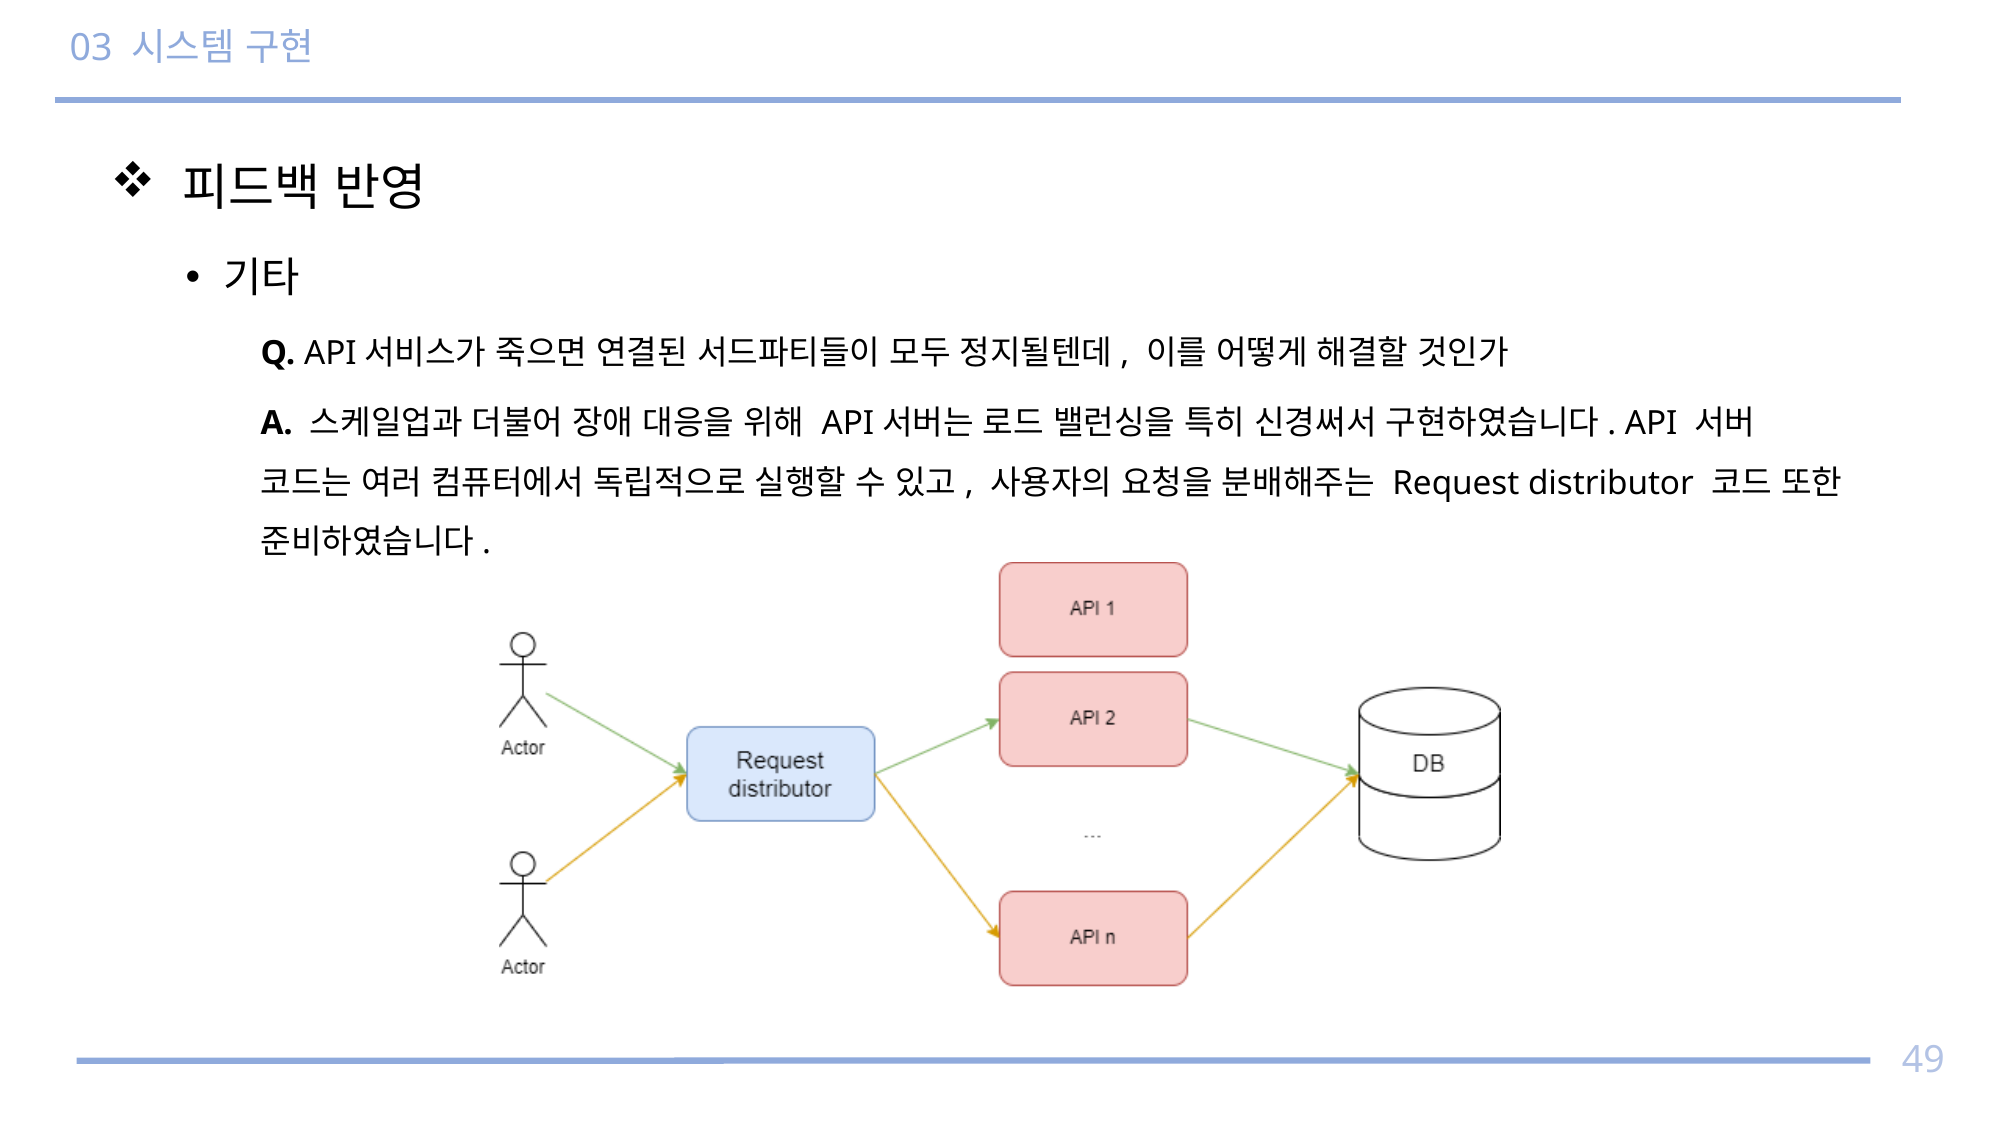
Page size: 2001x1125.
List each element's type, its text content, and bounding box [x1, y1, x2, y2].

list 피드백 반영 기타 Q. API서비스가 죽으면 연결된 서드파티들이 모두 정지될텐데, 이를 어떻게 해결할 것인가 A. 스케일업과 더불어 장애 대응을 위해 API서버는 로드 밸런싱을 특히 신경써서 구현하였습니다. API 서버 코드는 여러 컴퓨터에서 독립적으로 실행할 수 있고, 사용자의 요청을 분배해주는 Request distributor 코드 또한 준비하였습니다. [95, 117, 1871, 1030]
picture [499, 562, 1501, 988]
slide_number 49 [1870, 1030, 1977, 1091]
title 03 시스템 구현 [54, 10, 1780, 88]
